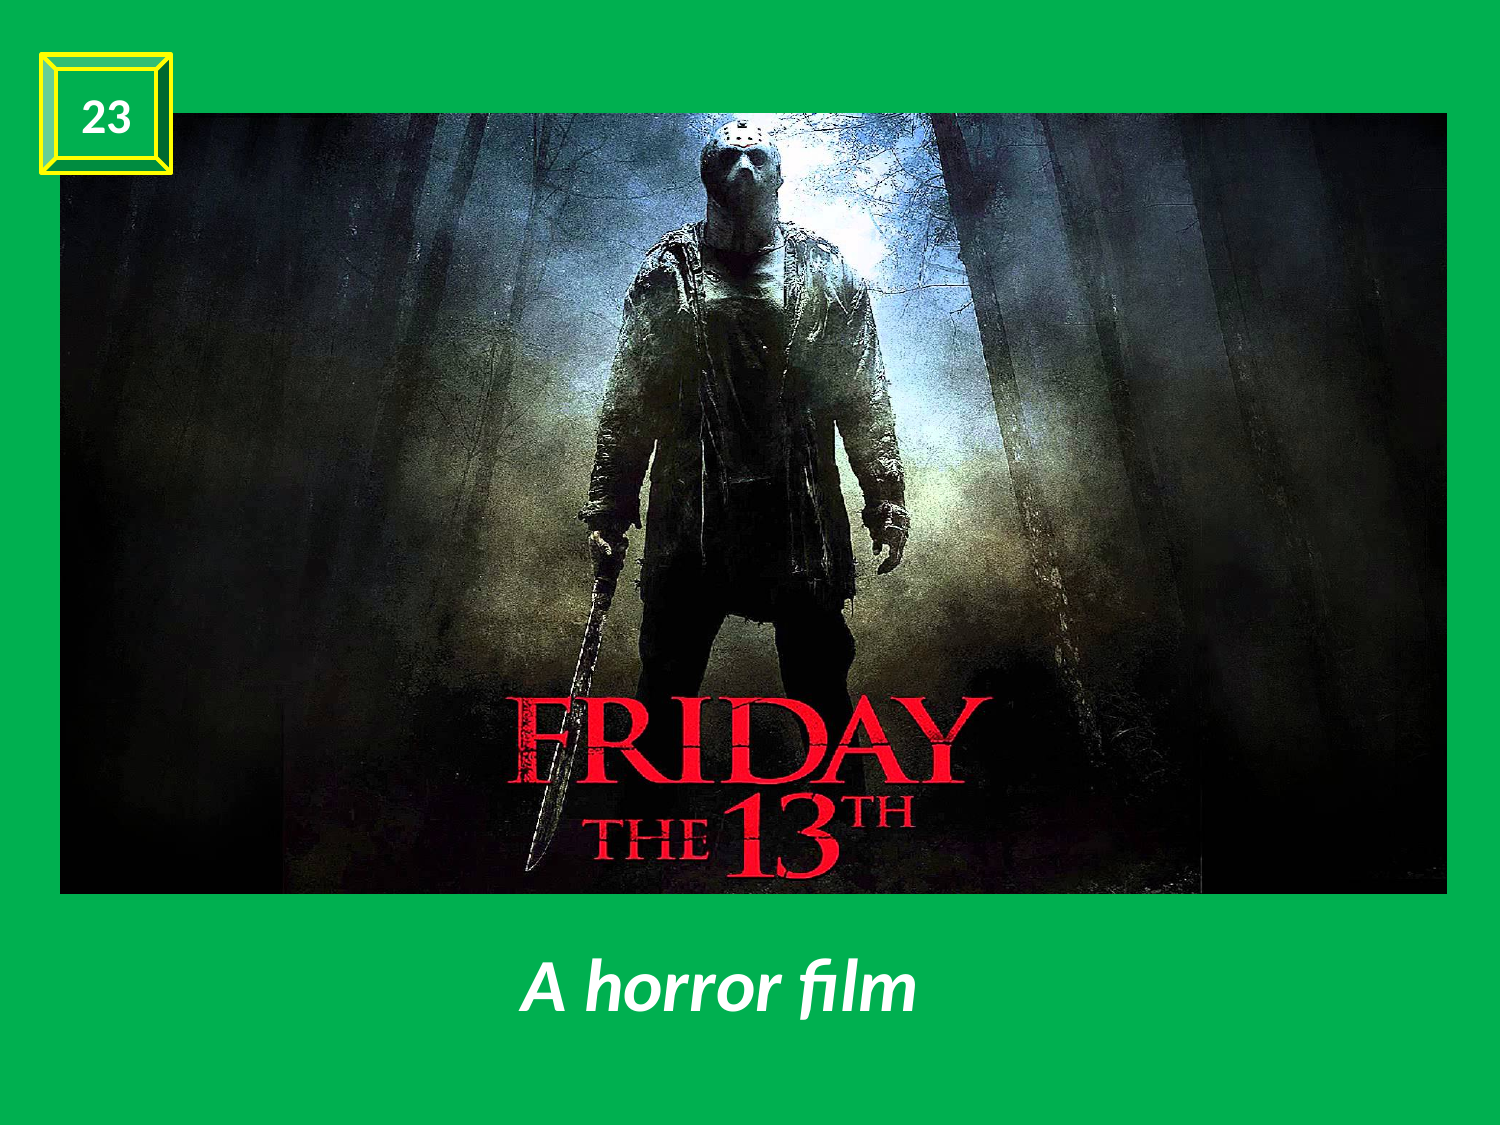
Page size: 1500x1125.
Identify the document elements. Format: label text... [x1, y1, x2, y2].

text_box 23 [39, 52, 173, 175]
picture [60, 113, 1448, 894]
text_box A horror film [252, 938, 1189, 1025]
